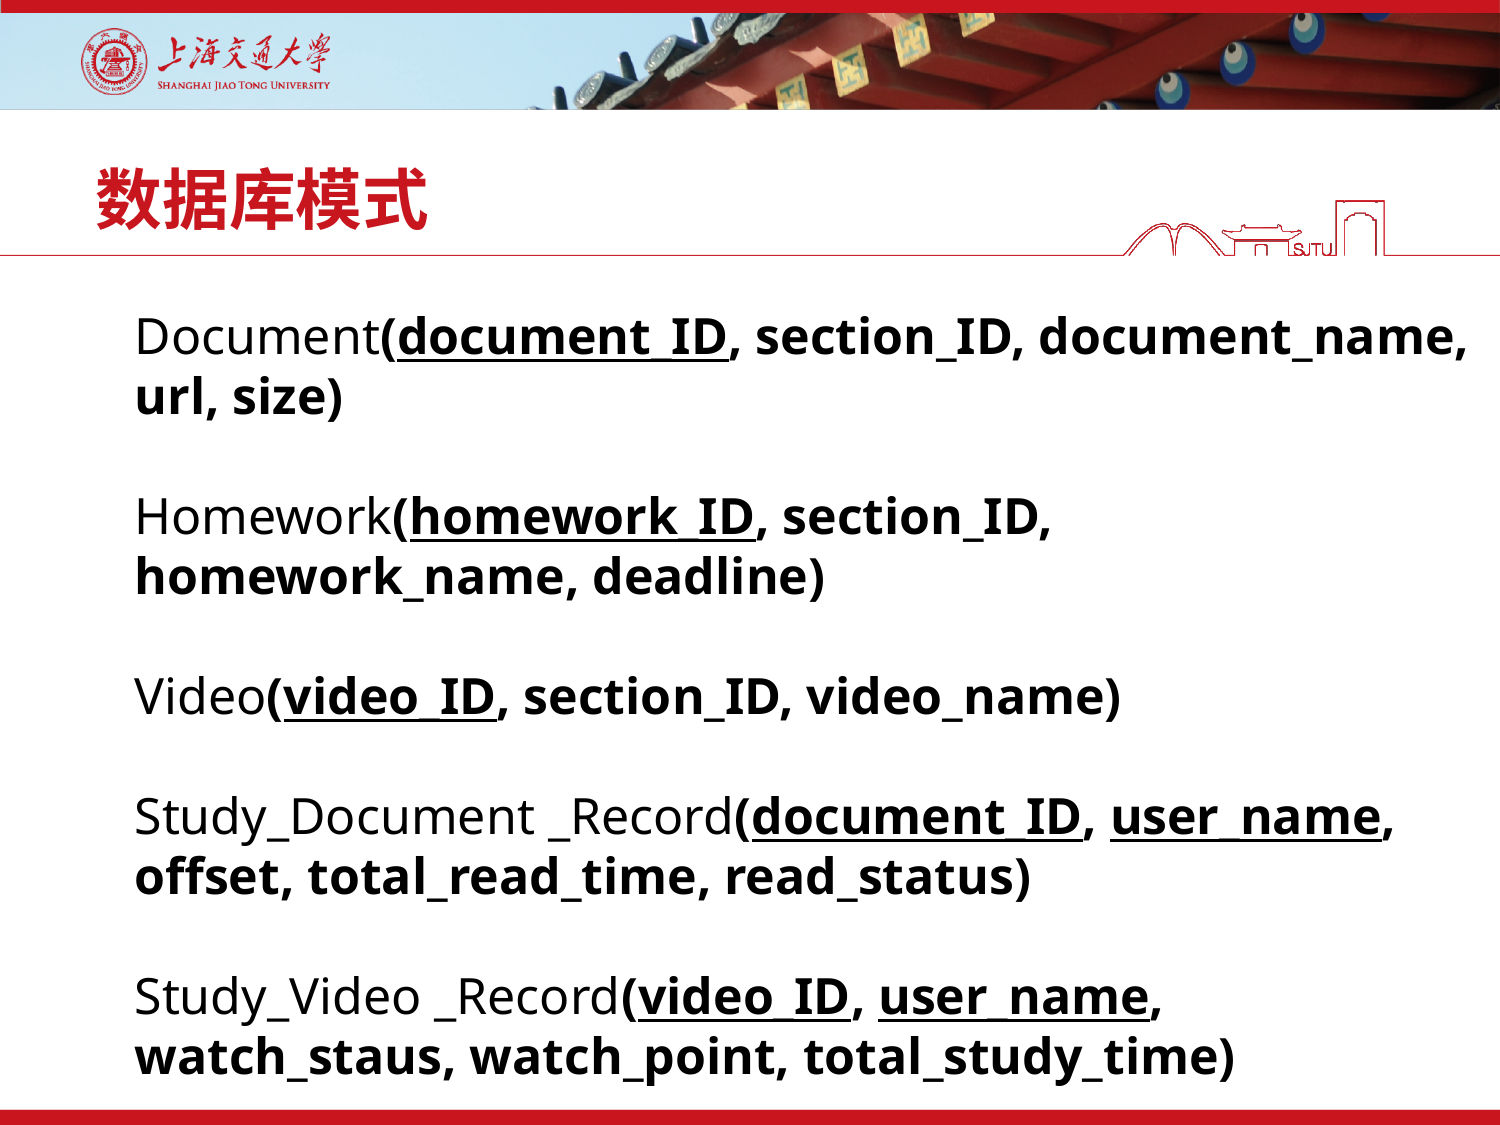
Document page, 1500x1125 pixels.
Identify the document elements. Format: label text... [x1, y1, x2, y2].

list Document(document_ID, section_ID, document_name, url, size) Homework(homework_ID, section_ID, homework_name, deadline) Video(video_ID, section_ID, video_name) Study_Document _Record(document_ID, user_name, offset, total_read_time, read_status) Study_Video _Record(video_ID, user_name, watch_staus, watch_point, total_study_time) [119, 297, 1500, 1094]
picture [0, 0, 1500, 110]
title 数据库模式 [81, 159, 1455, 254]
picture [0, 200, 1500, 256]
